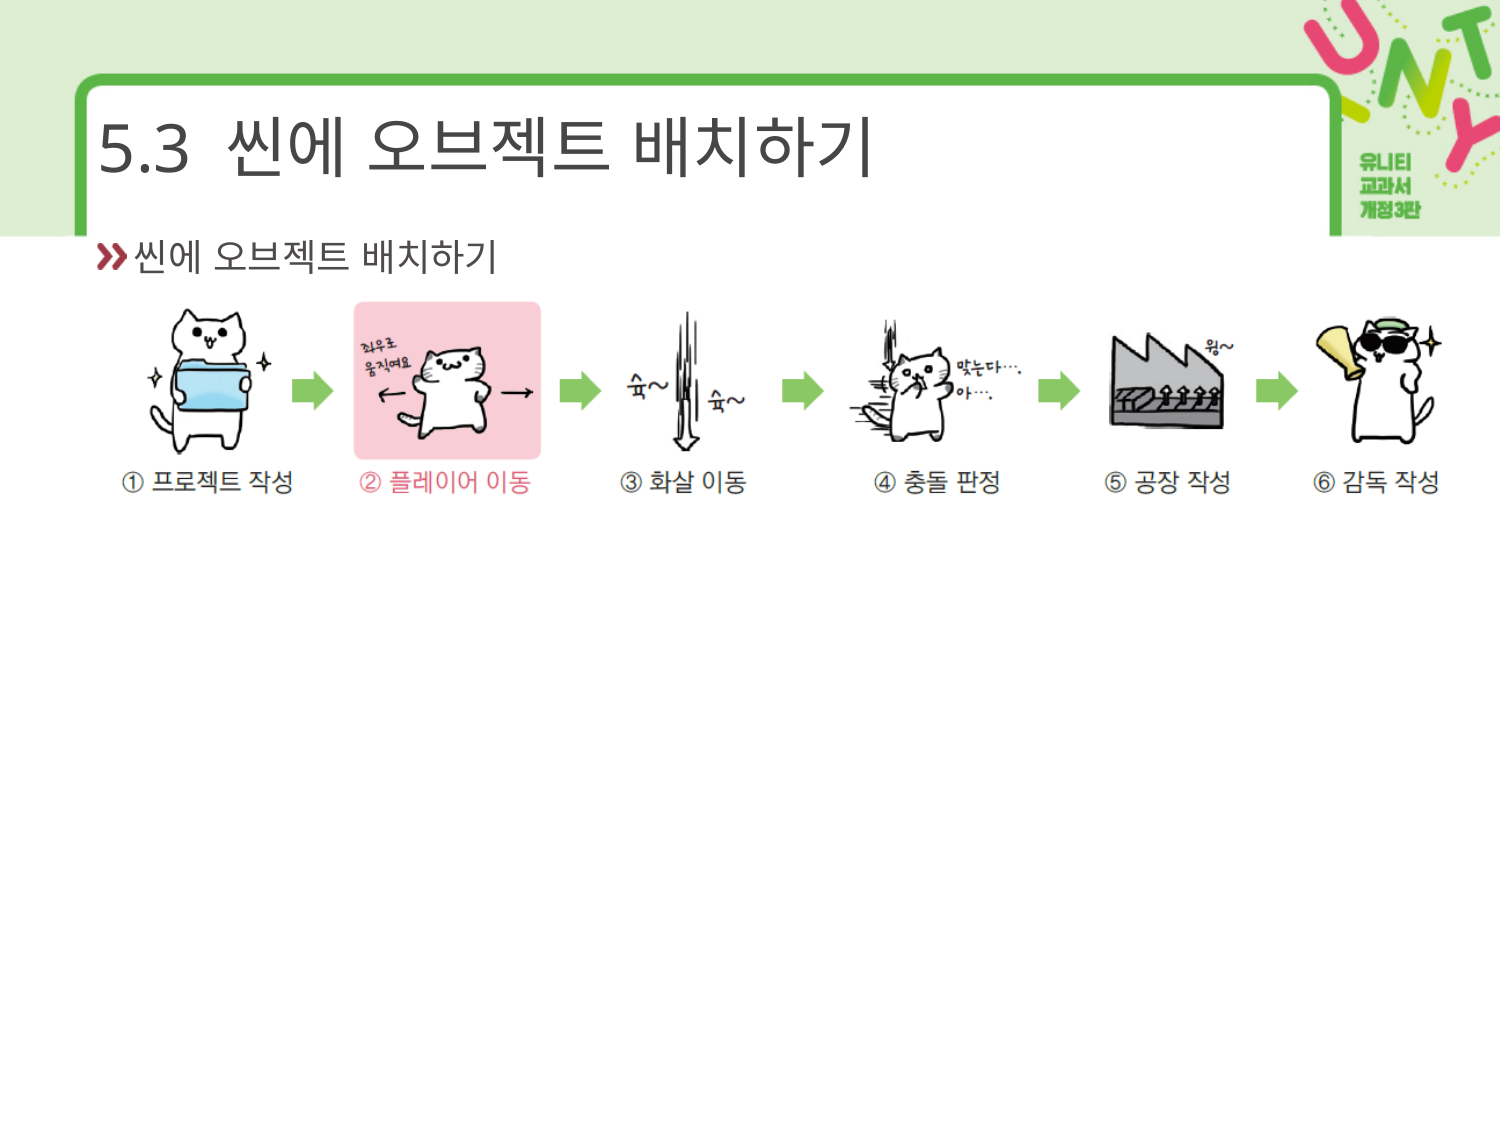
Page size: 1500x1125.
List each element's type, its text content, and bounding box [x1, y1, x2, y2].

title 5.3 씬에 오브젝트 배치하기 [82, 61, 1413, 193]
list 씬에 오브젝트 배치하기 [81, 222, 1412, 1037]
picture [0, 0, 1500, 1125]
